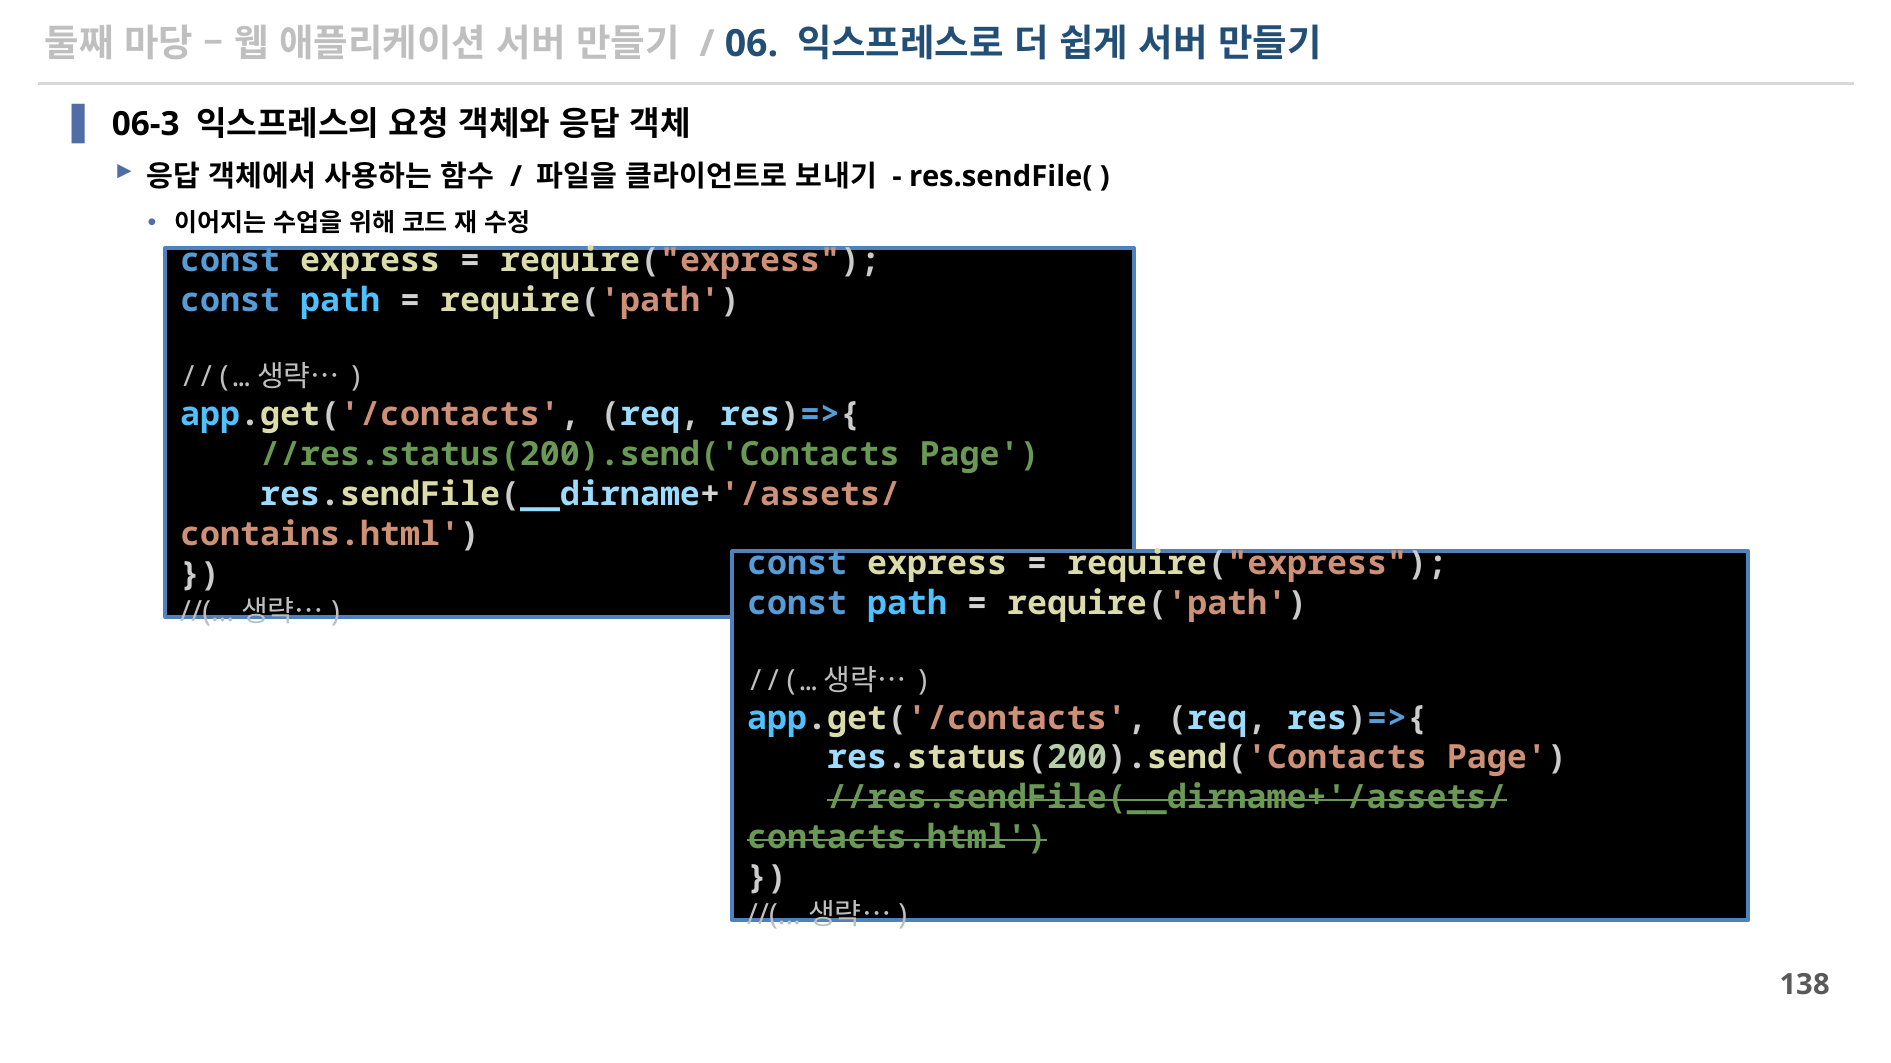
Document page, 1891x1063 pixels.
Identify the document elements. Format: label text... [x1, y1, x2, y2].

text_box const express = require("express"); const path = require('path') //(…생략…) app.get('/contacts', (req, res)=>{ res.status(200).send('Contacts Page') //res.sendFile(__dirname+'/assets/contacts.html') }) //(…생략…) [730, 549, 1750, 922]
title 둘째 마당 – 웹 애플리케이션 서버 만들기 / 06. 익스프레스로 더 쉽게 서버 만들기 [29, 11, 1855, 73]
list 06-3 익스프레스의 요청 객체와 응답 객체 응답 객체에서 사용하는 함수 / 파일을 클라이언트로 보내기 - res.sendFile( ) 이어지는 수업을 위해 코드 재 수정 [43, 94, 1855, 506]
text_box const express = require("express"); const path = require('path') //(…생략…) app.get('/contacts', (req, res)=>{ //res.status(200).send('Contacts Page') res.sendFile(__dirname+'/assets/contains.html') }) //(…생략…) [163, 246, 1136, 619]
slide_number 138 [1703, 956, 1845, 1014]
